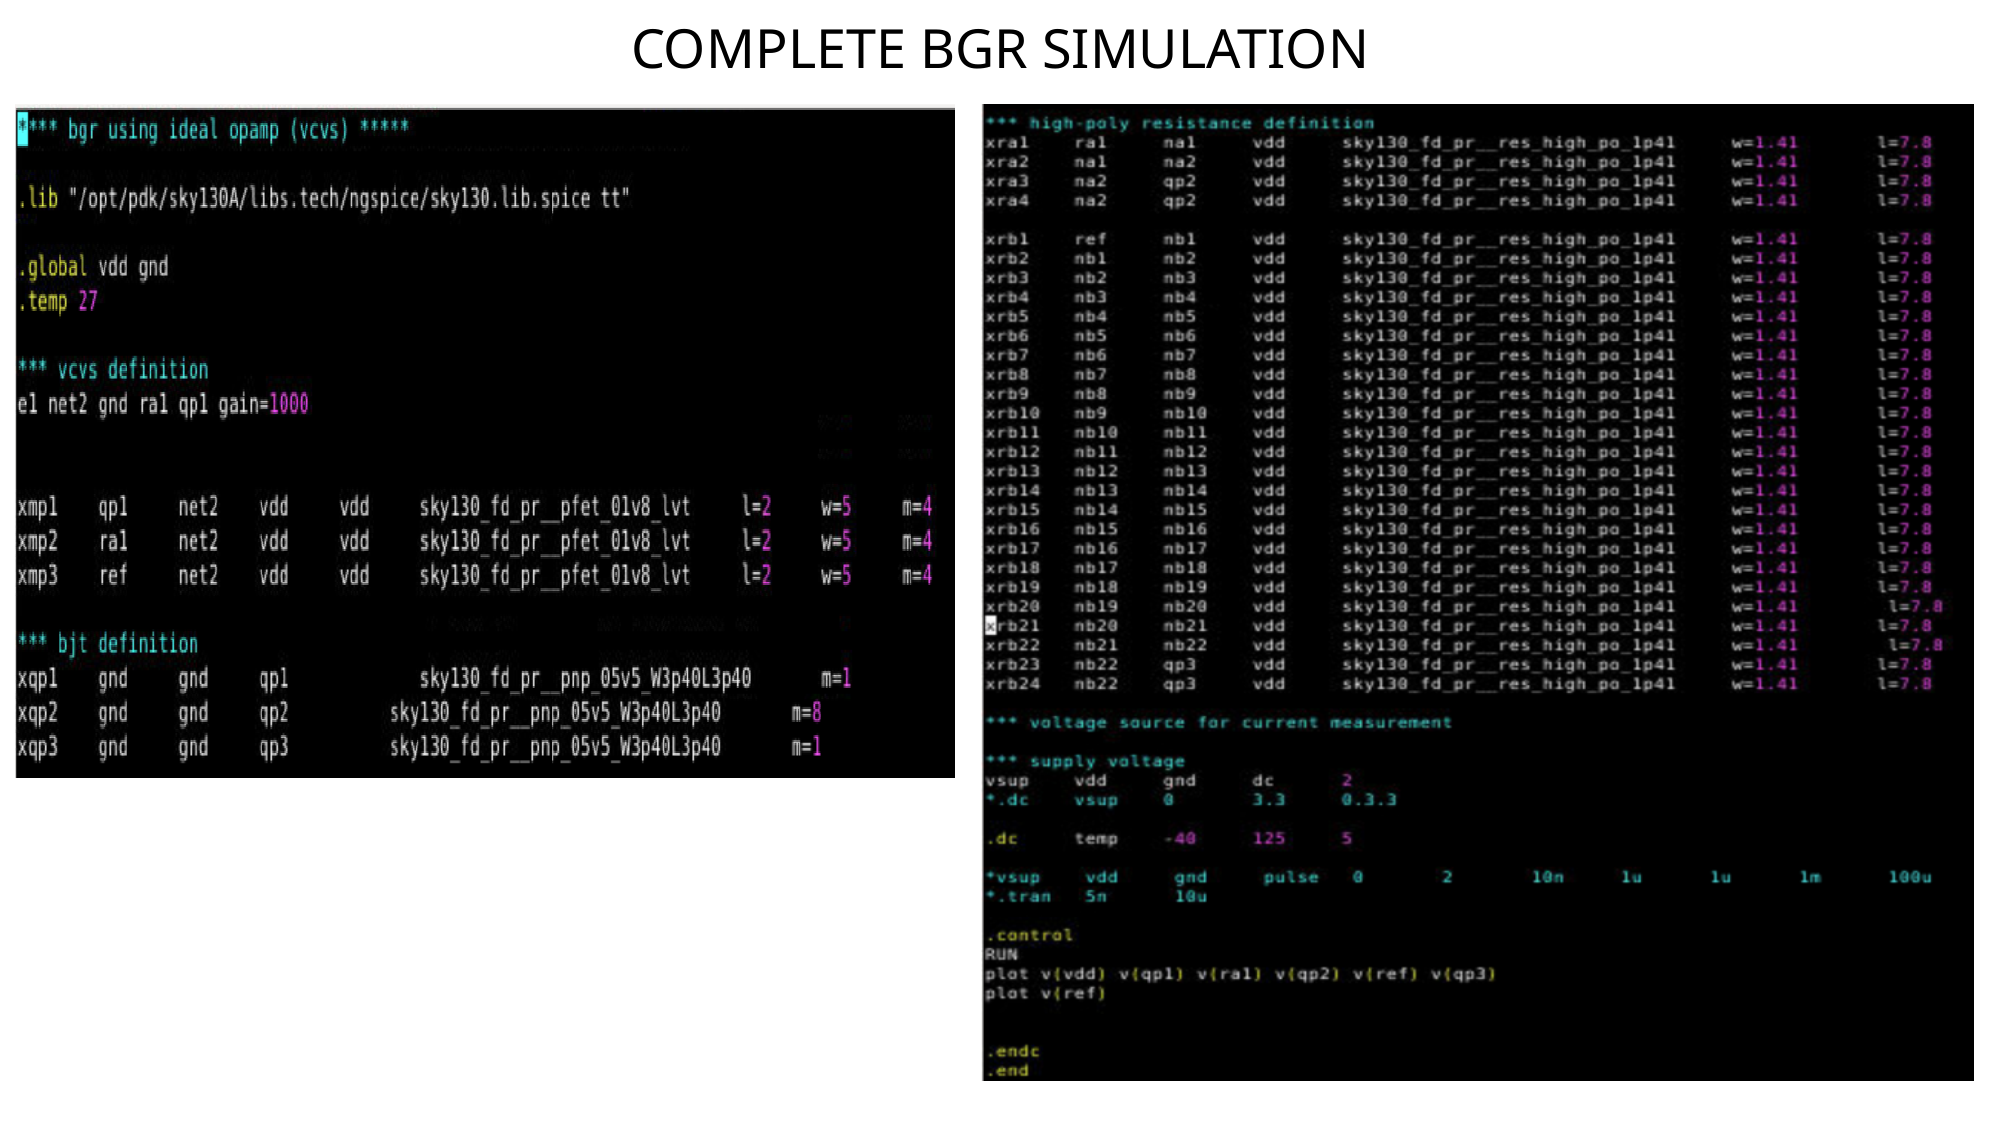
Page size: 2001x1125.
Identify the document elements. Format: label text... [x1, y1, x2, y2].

picture [15, 104, 956, 778]
title COMPLETE BGR SIMULATION [137, 14, 1863, 88]
picture [981, 104, 1974, 1081]
